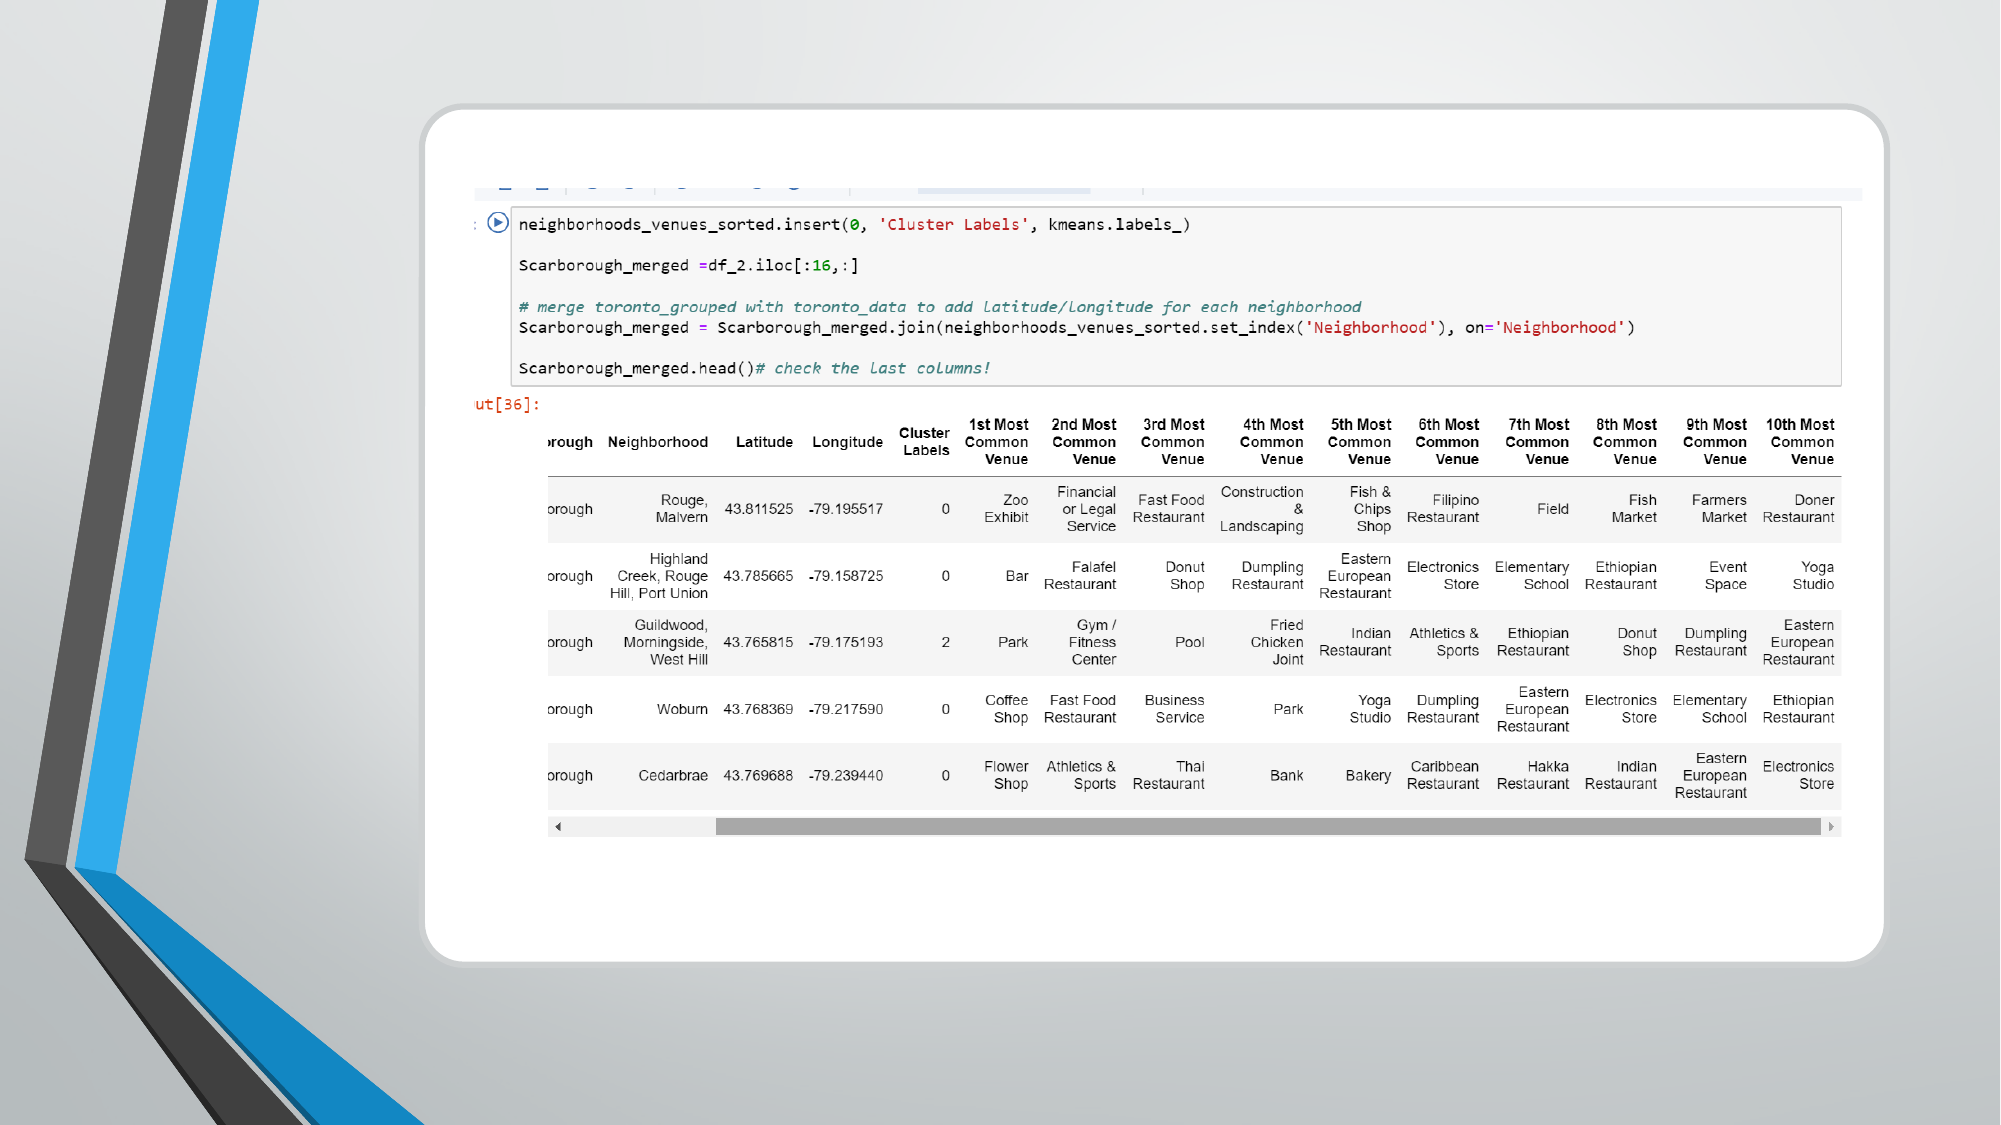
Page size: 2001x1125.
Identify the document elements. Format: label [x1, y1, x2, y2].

list [474, 187, 1863, 876]
text_box [24, 0, 425, 1125]
text_box [425, 105, 1889, 967]
